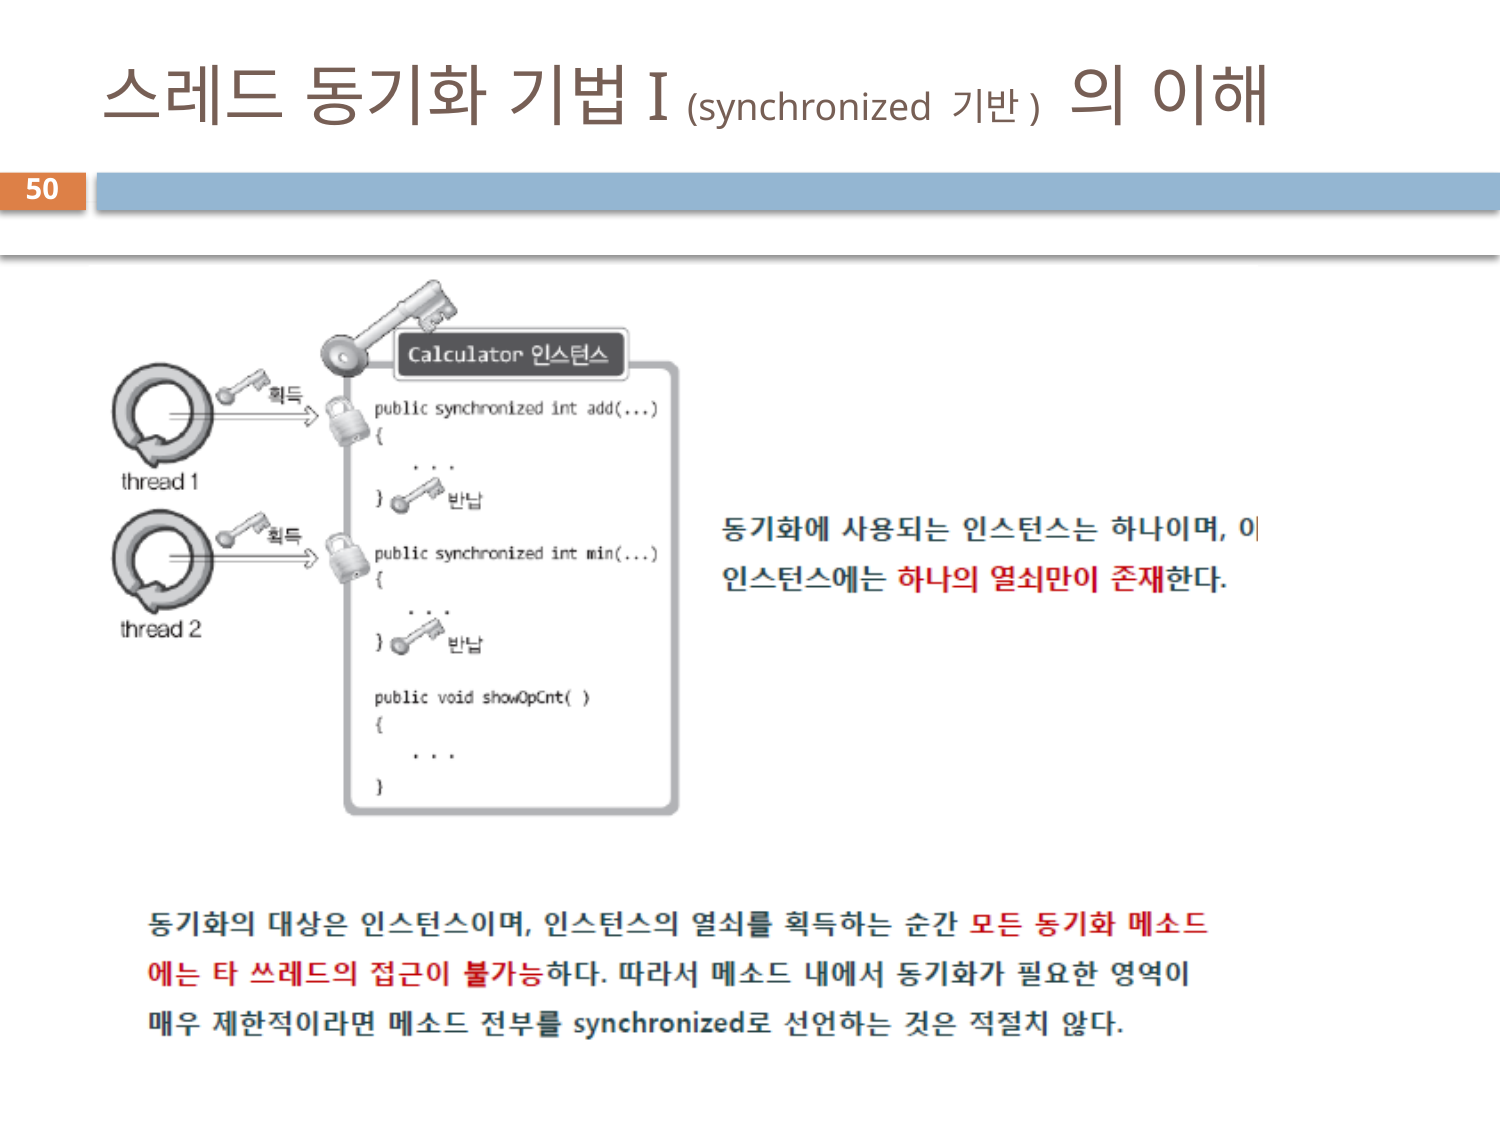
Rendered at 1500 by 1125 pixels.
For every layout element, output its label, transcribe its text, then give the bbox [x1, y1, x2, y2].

picture [88, 265, 1259, 1071]
slide_number 50 [0, 170, 87, 211]
title 스레드 동기화 기법I (synchronized 기반) 의 이해 [86, 37, 1425, 149]
